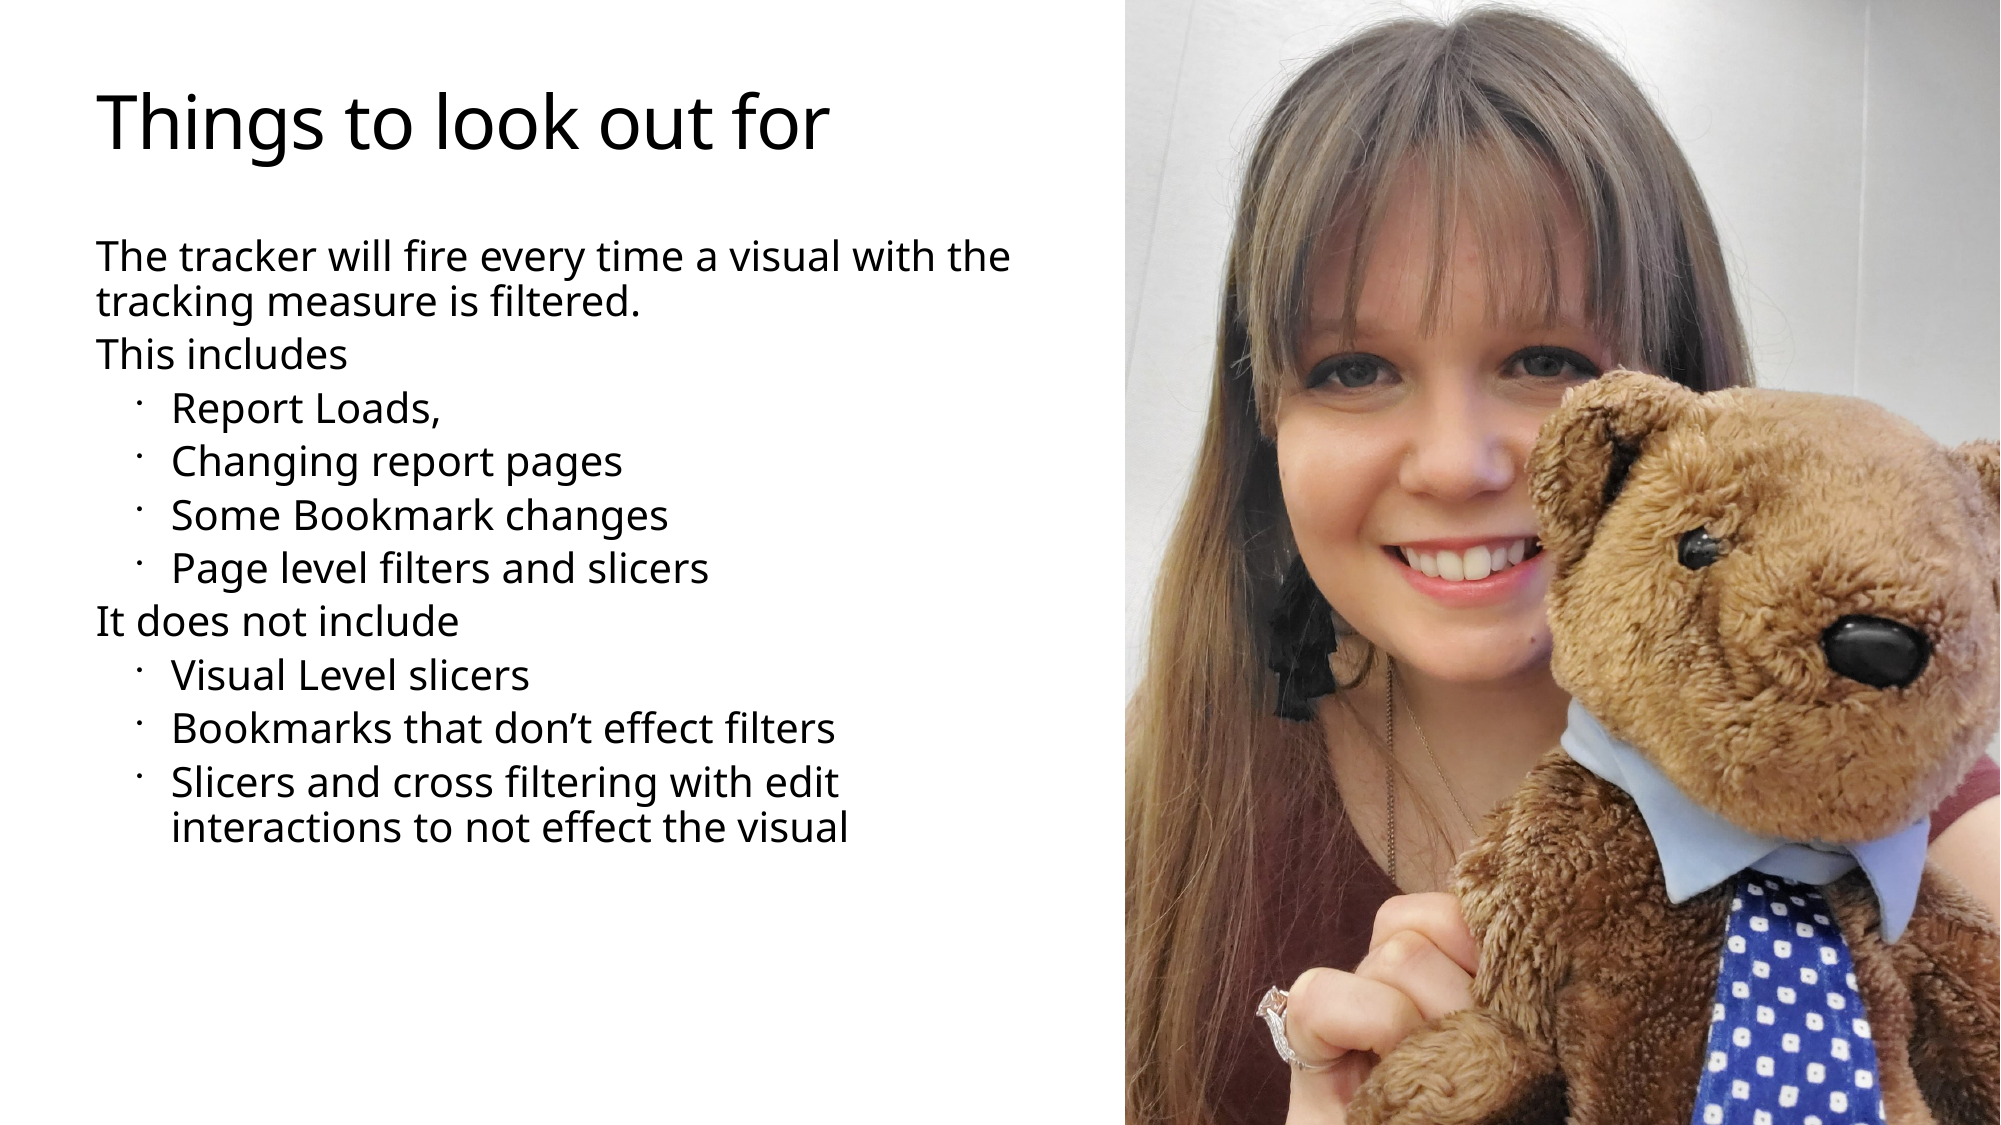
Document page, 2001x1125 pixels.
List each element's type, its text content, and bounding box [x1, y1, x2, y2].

picture [1124, 0, 2000, 1125]
title Things to look out for [96, 75, 1031, 166]
list The tracker will fire every time a visual with the tracking measure is filtered. This includes Report Loads, Changing report pages Some Bookmark changes Page level filters and slicers It does not include Visual Level slicers Bookmarks that don’t effect filters Slicers and cross filtering with edit interactions to not effect the visual [95, 235, 1031, 901]
